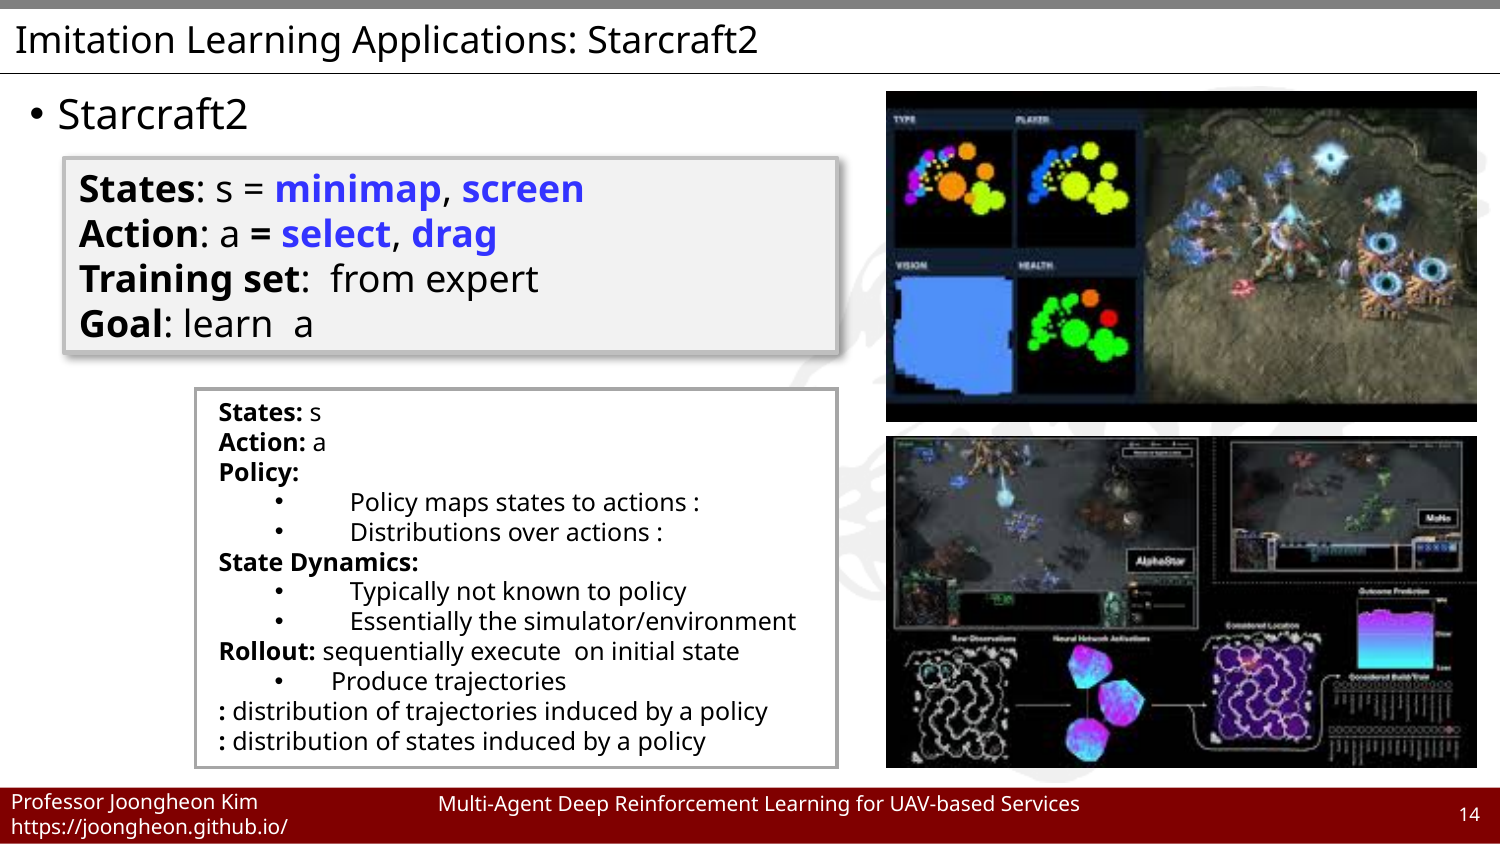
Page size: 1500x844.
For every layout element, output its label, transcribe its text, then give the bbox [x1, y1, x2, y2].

text_box [194, 388, 838, 768]
picture [886, 91, 1477, 422]
title Imitation Learning Applications: Starcraft2 [0, 9, 1314, 74]
slide_number 14 [1157, 792, 1495, 838]
picture [886, 436, 1477, 768]
list Starcraft2 [14, 86, 1491, 781]
